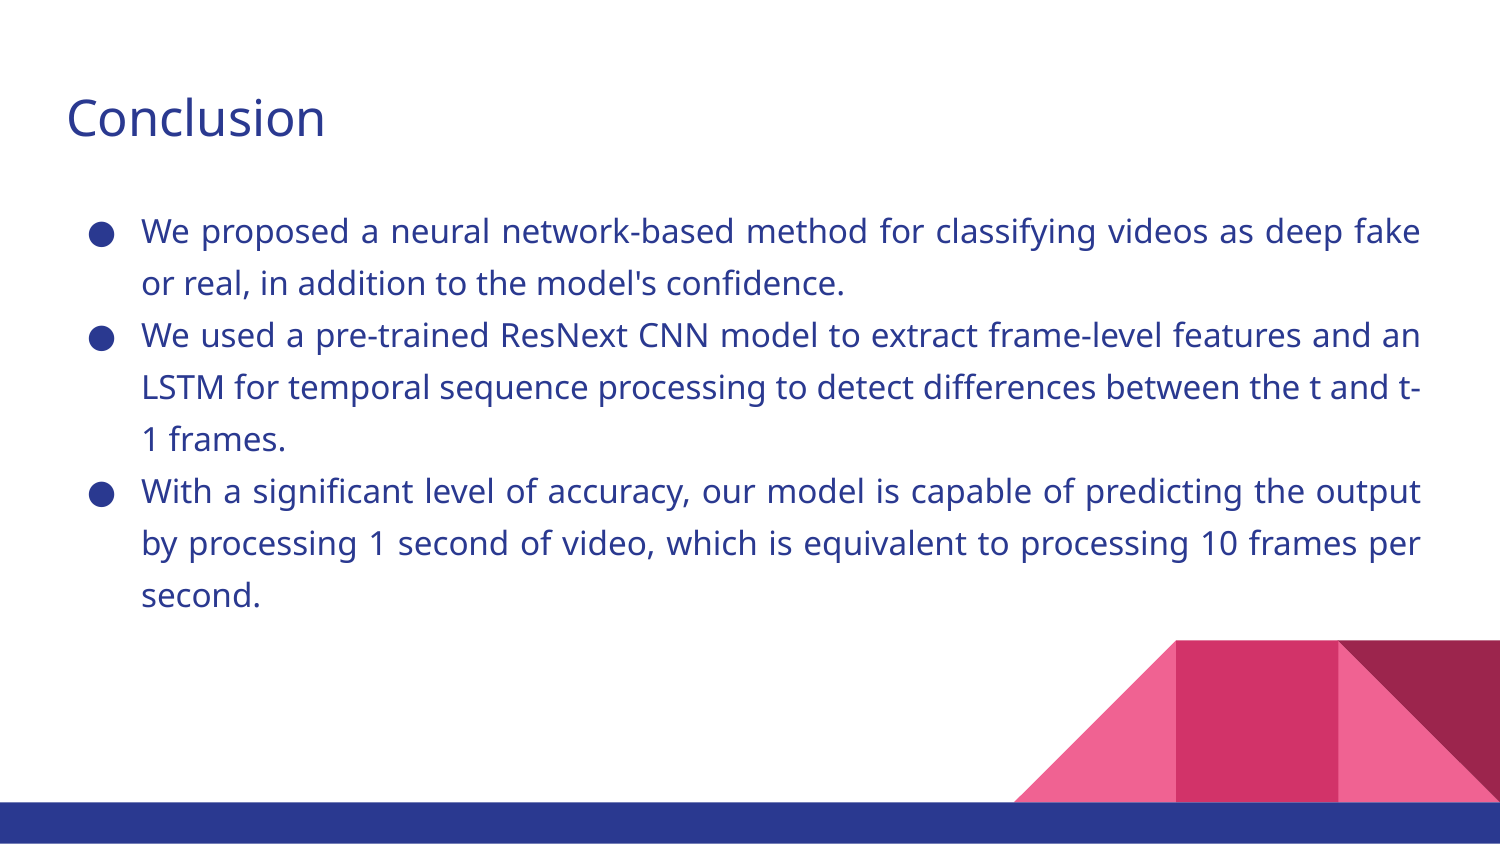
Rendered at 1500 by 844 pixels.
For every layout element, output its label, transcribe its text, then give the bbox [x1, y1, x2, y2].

list We proposed a neural network-based method for classifying videos as deep fake or real, in addition to the model's confidence. We used a pre-trained ResNext CNN model to extract frame-level features and an LSTM for temporal sequence processing to detect differences between the t and t-1 frames. With a significant level of accuracy, our model is capable of predicting the output by processing 1 second of video, which is equivalent to processing 10 frames per second. [51, 186, 1439, 774]
title Conclusion [51, 67, 1449, 167]
